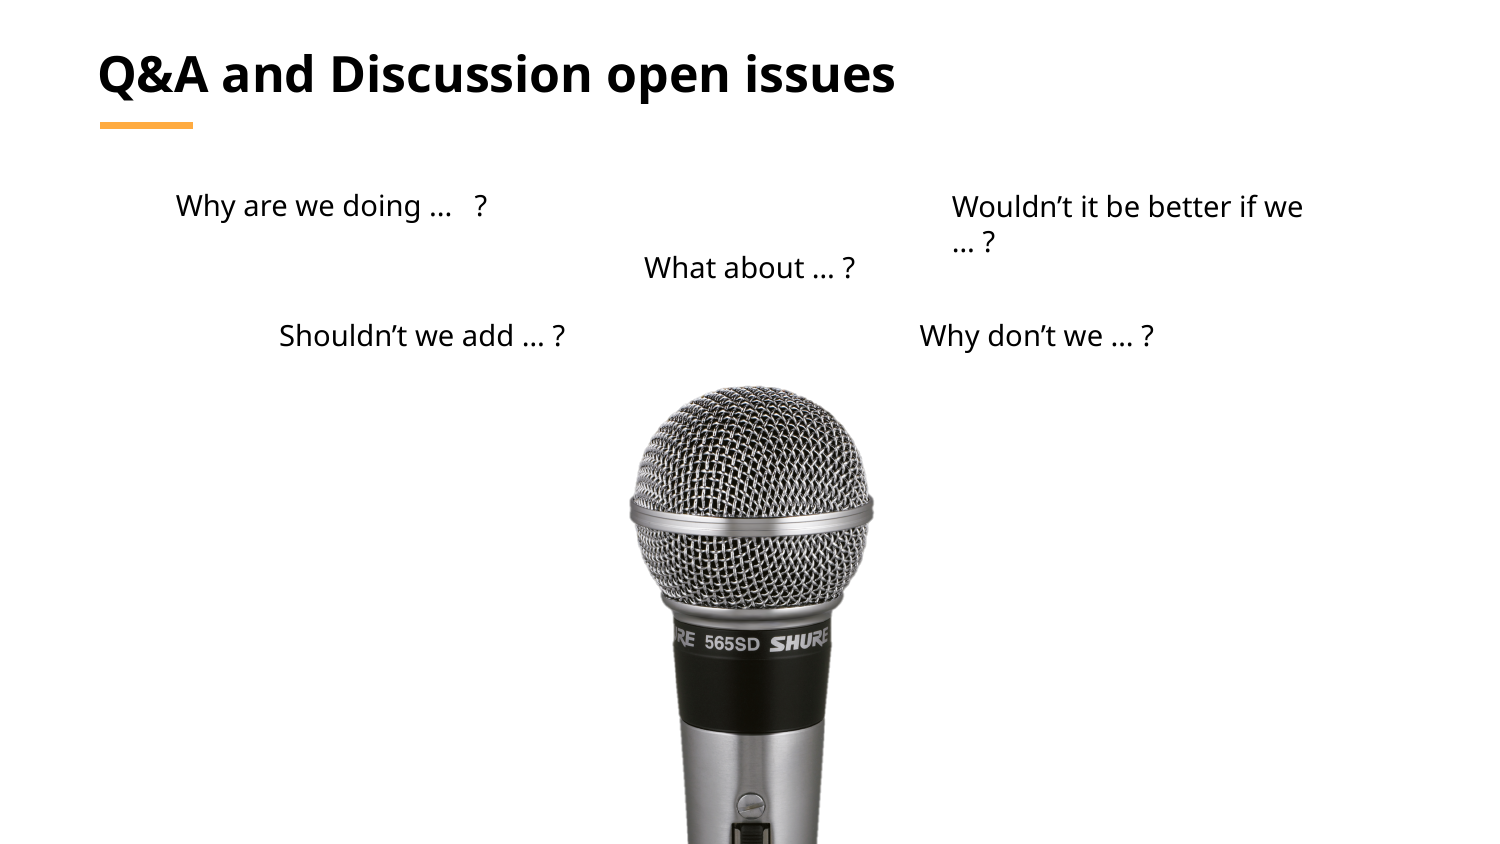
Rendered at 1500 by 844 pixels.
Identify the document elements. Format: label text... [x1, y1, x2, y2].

text_box Wouldn’t it be better if we … ? [936, 180, 1369, 232]
picture [438, 276, 1062, 844]
text_box Why are we doing ... ? [160, 179, 509, 231]
text_box Why don’t we … ? [1066, 309, 1190, 361]
text_box Shouldn’t we add … ? [264, 309, 432, 361]
text_box What about … ? [607, 242, 893, 275]
text_box Q&A and Discussion open issues [82, 27, 1246, 101]
